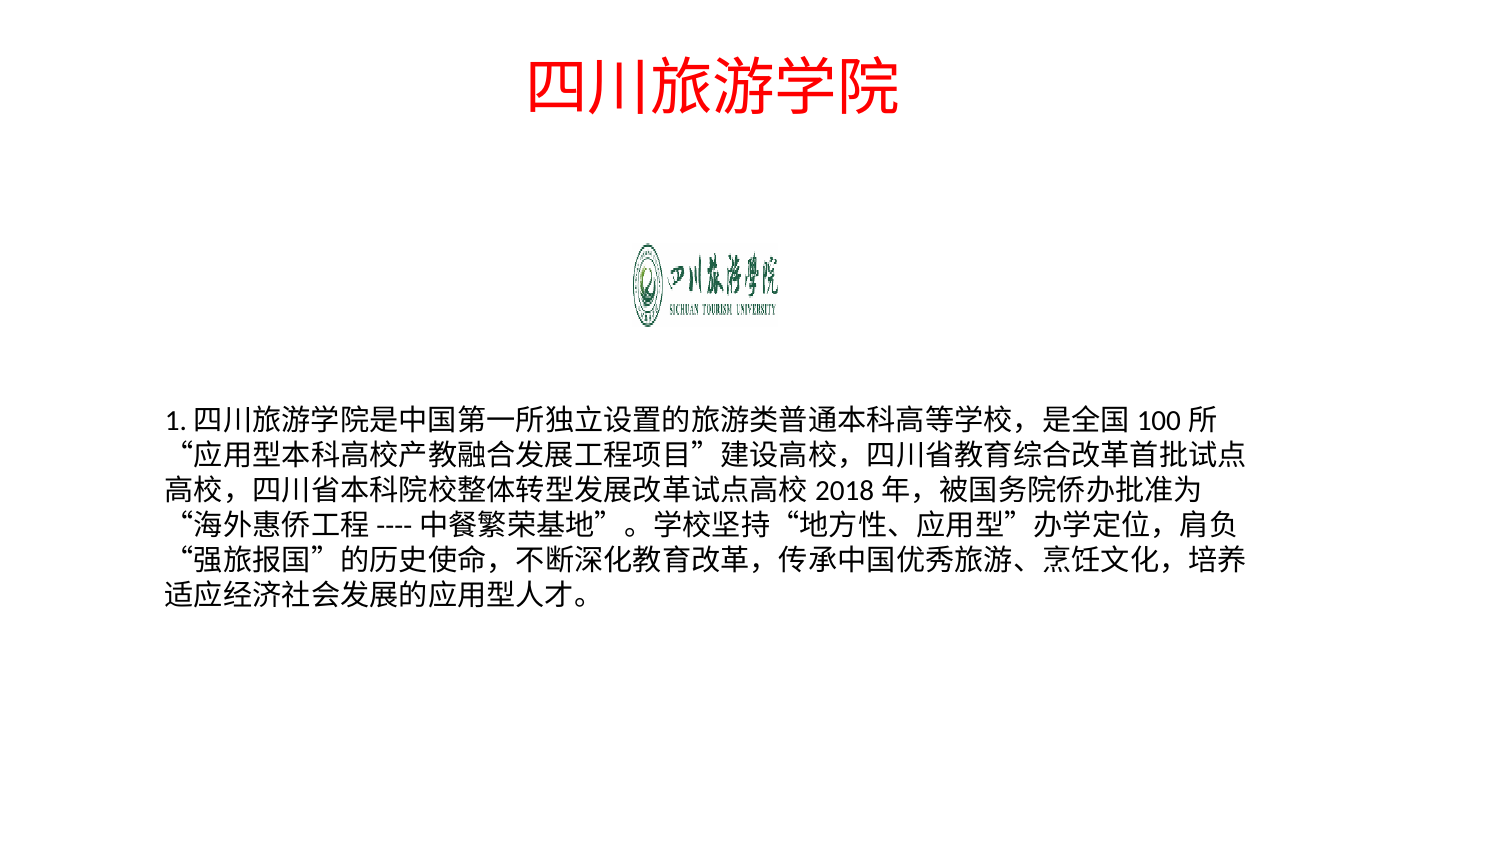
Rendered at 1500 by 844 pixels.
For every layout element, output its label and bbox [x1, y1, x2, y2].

picture [629, 210, 780, 361]
